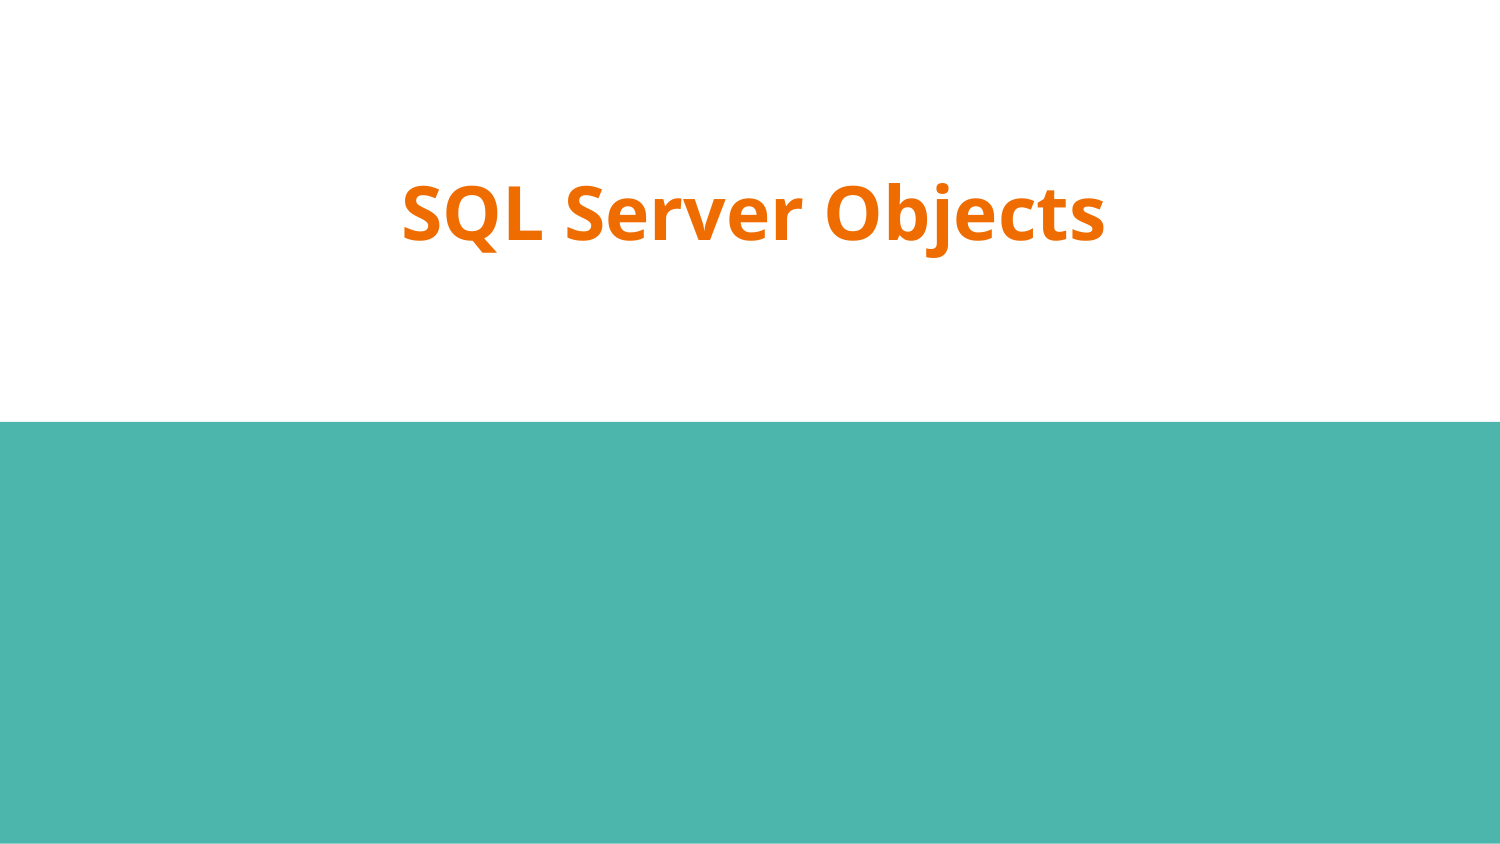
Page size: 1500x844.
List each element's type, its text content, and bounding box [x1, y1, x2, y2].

title SQL Server Objects [51, 133, 1458, 289]
